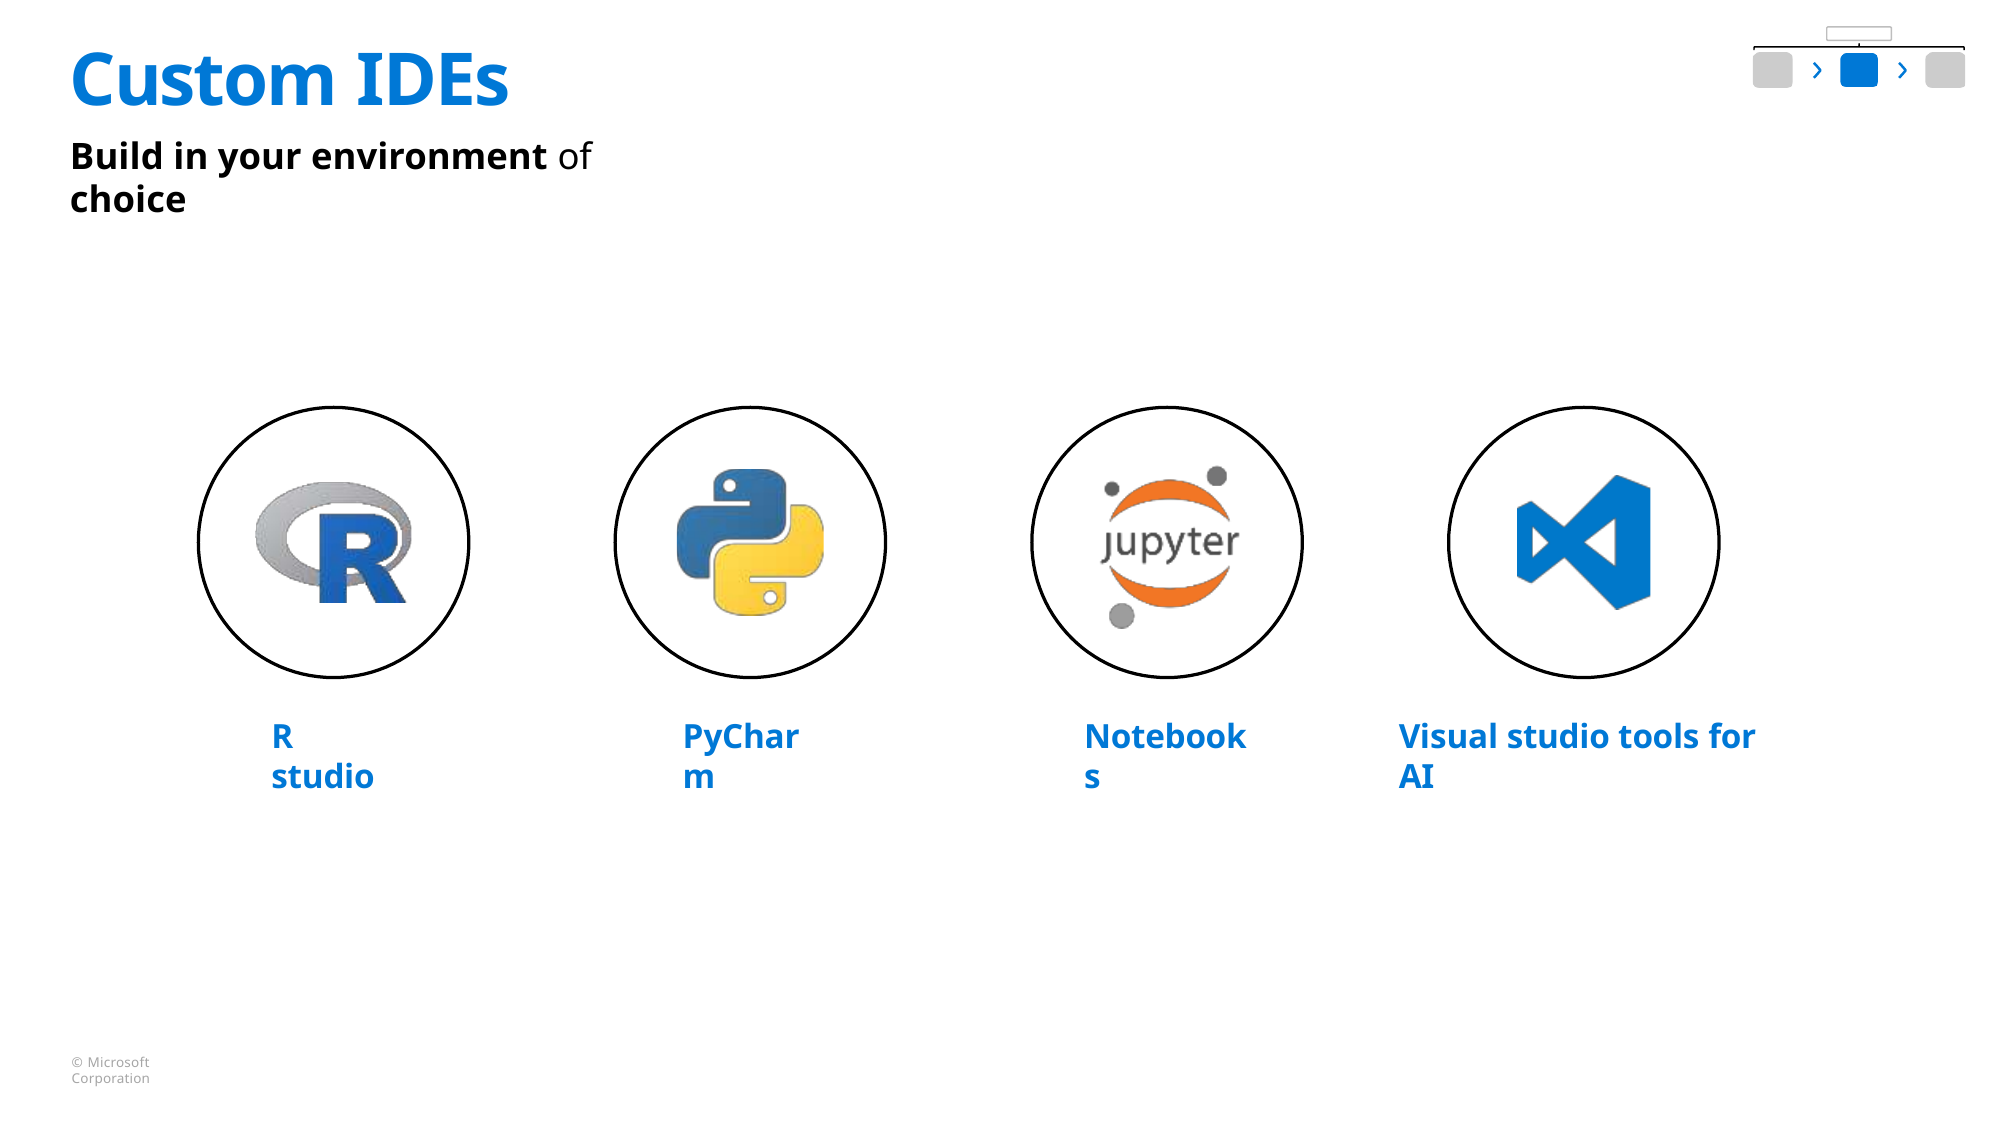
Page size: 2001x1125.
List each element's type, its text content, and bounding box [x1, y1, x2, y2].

text_box Visual studio tools for AI [1396, 712, 1771, 795]
title Custom IDEs Build in your environment of choice [67, 5, 668, 221]
text_box [1925, 52, 1966, 88]
text_box [1826, 26, 1892, 41]
text_box [1752, 52, 1793, 88]
text_box [615, 407, 886, 678]
text_box [1517, 475, 1651, 610]
text_box [1899, 62, 1906, 78]
text_box R studio [269, 712, 398, 795]
text_box PyCharm [680, 712, 821, 795]
text_box [1813, 62, 1821, 78]
text_box [1840, 53, 1878, 87]
text_box [1083, 464, 1241, 629]
text_box [1448, 407, 1720, 678]
text_box © Microsoft Corporation [69, 1051, 230, 1087]
text_box [1753, 43, 1965, 51]
text_box [1031, 407, 1303, 678]
text_box Notebooks [1082, 712, 1253, 795]
text_box [198, 407, 469, 678]
